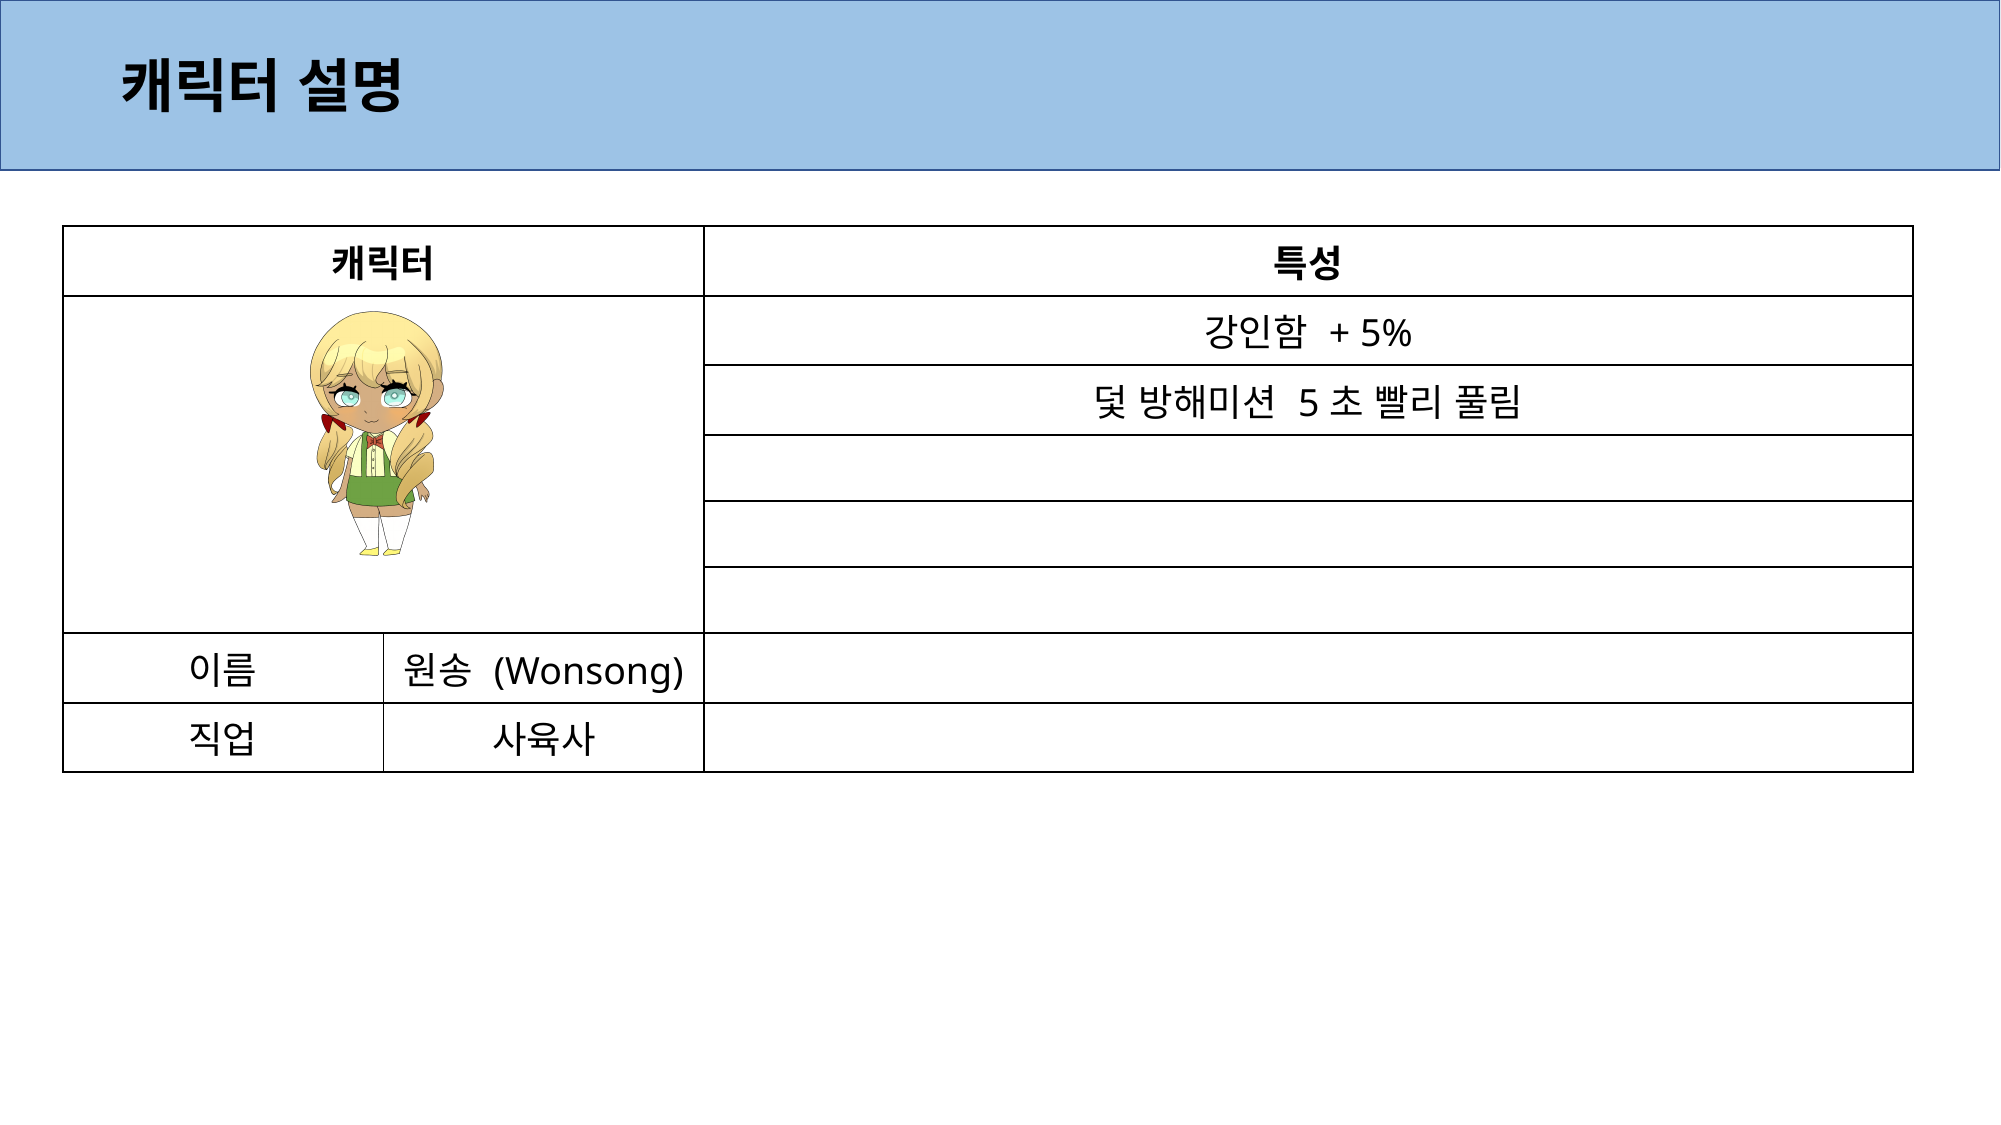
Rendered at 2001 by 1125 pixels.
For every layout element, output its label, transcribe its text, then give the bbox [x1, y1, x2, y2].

table_cell 사육사 [384, 704, 703, 771]
table_cell 이름 [64, 634, 383, 702]
picture [253, 305, 512, 563]
text_box [0, 0, 2000, 171]
table_cell 덫 방해미션 5초 빨리 풀림 [705, 366, 1912, 434]
table_header 캐릭터 [64, 227, 703, 295]
table_cell 원송 (Wonsong) [384, 634, 703, 702]
table_cell [64, 297, 703, 632]
table_header 특성 [705, 227, 1912, 295]
table_cell [705, 436, 1912, 500]
table_cell [705, 502, 1912, 566]
text_box 캐릭터 설명 [106, 41, 1000, 127]
table_cell 강인함 + 5% [705, 297, 1912, 364]
table_cell [705, 704, 1912, 771]
table_cell 직업 [64, 704, 383, 771]
table_cell [705, 568, 1912, 632]
table_cell [705, 634, 1912, 702]
